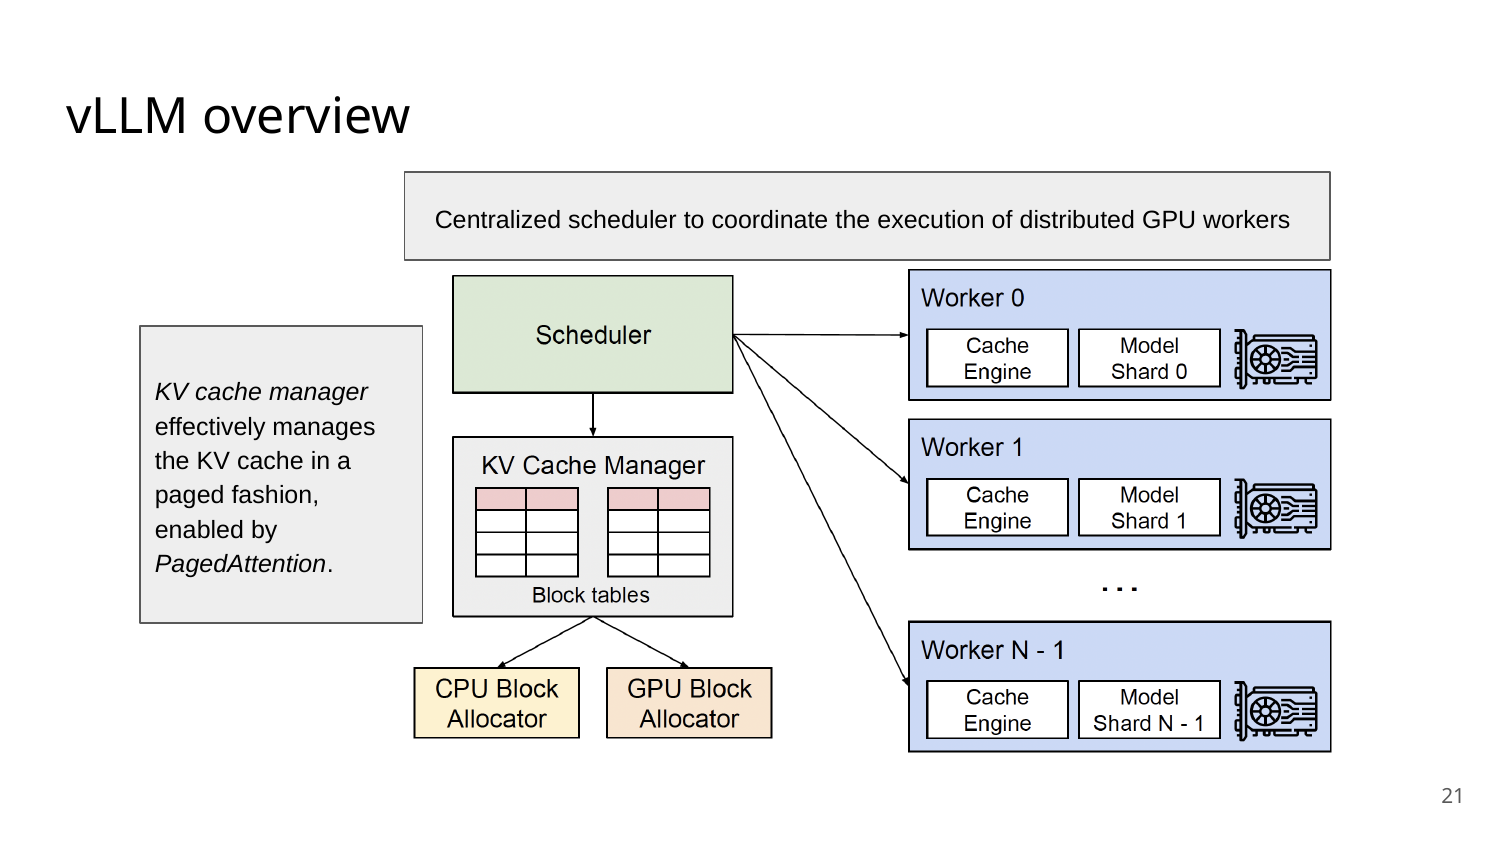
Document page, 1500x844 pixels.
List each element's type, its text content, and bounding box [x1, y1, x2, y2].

slide_number ‹#› [1389, 764, 1480, 830]
text_box KV cache manager effectively manages the KV cache in a paged fashion, enabled by PagedAttention. [139, 326, 368, 623]
text_box Centralized scheduler to coordinate the execution of distributed GPU workers [404, 172, 1330, 245]
title vLLM overview [51, 34, 512, 159]
picture [374, 247, 1361, 780]
